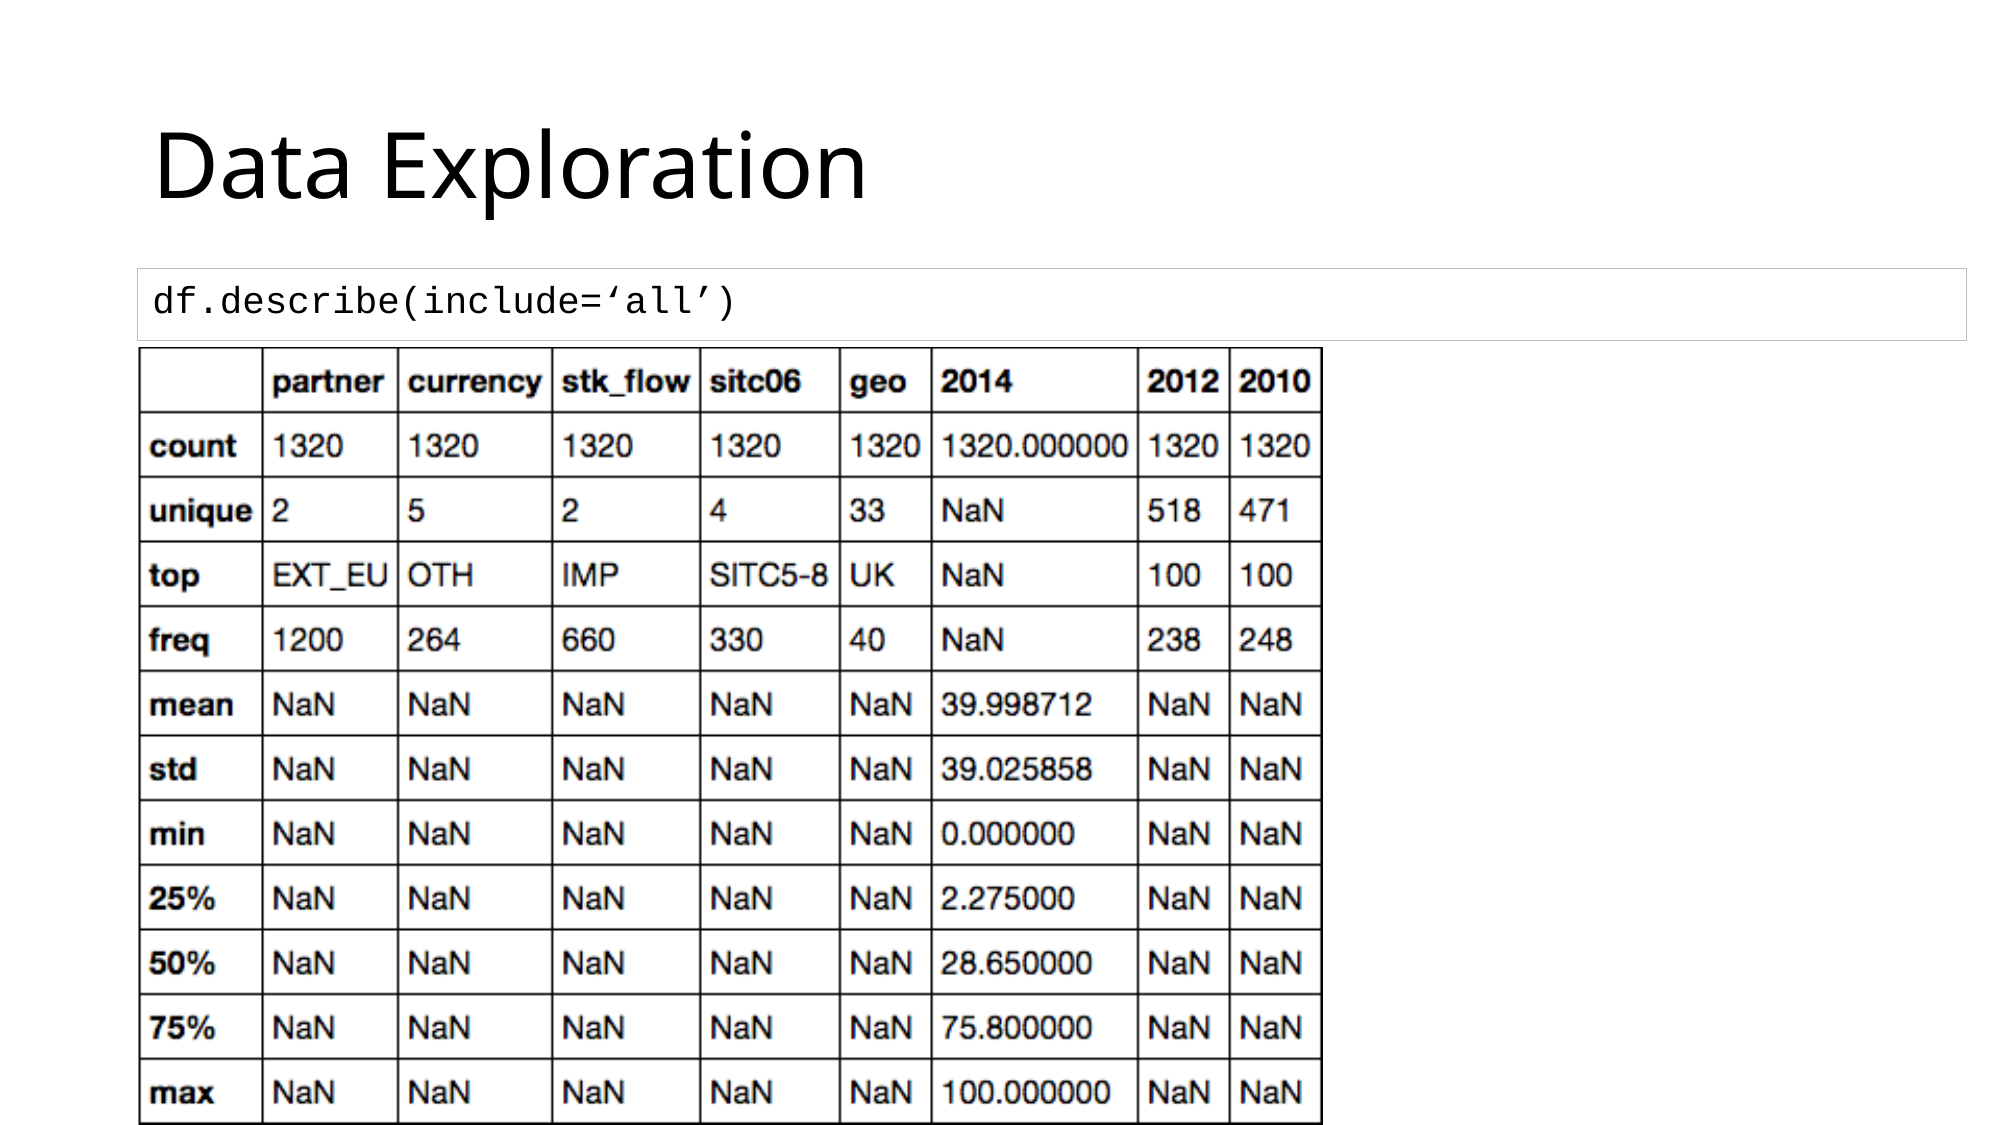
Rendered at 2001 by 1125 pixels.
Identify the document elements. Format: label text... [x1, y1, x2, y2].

title Data Exploration [137, 59, 1863, 268]
picture [137, 347, 1323, 1125]
list df.describe(include=‘all’) [137, 268, 1967, 341]
